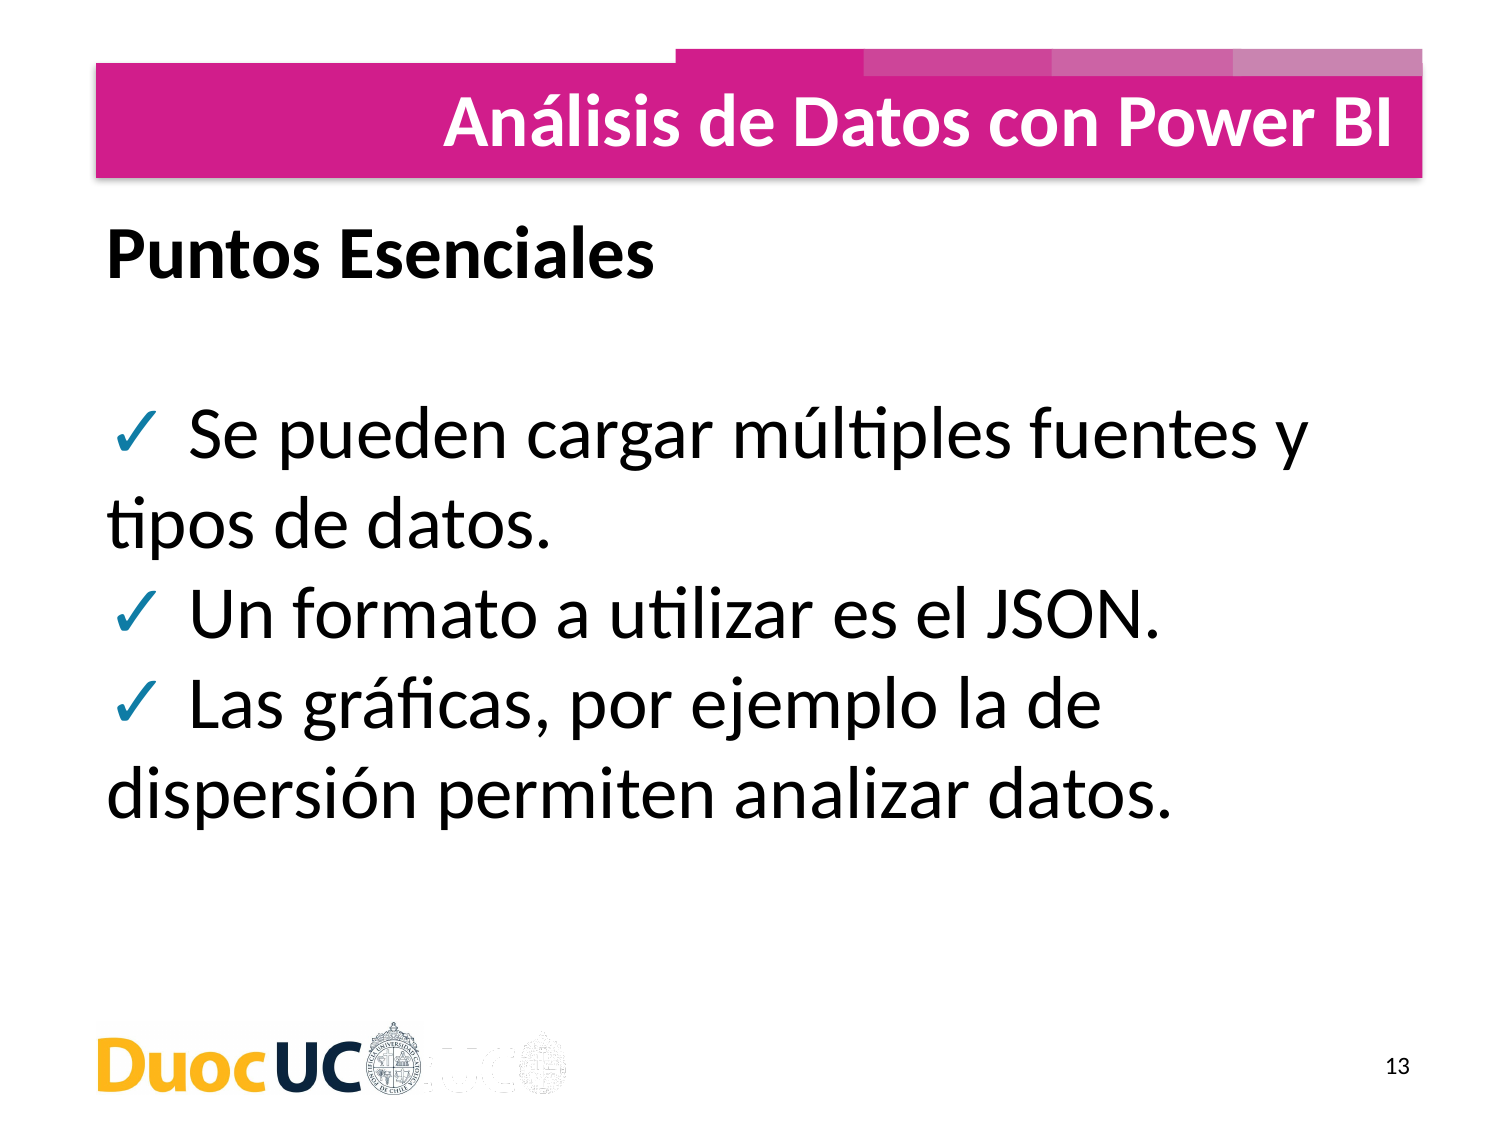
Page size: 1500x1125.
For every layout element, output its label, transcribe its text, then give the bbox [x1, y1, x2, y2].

text_box 13 [1074, 1042, 1425, 1103]
text_box Análisis de Datos con Power BI [87, 63, 1411, 169]
picture [96, 1021, 566, 1095]
text_box Puntos Esenciales ✓ Se pueden cargar múltiples fuentes y tipos de datos. ✓ Un formato a utilizar es el JSON. ✓ Las gráficas, por ejemplo la de dispersión permiten analizar datos. [91, 196, 1425, 842]
